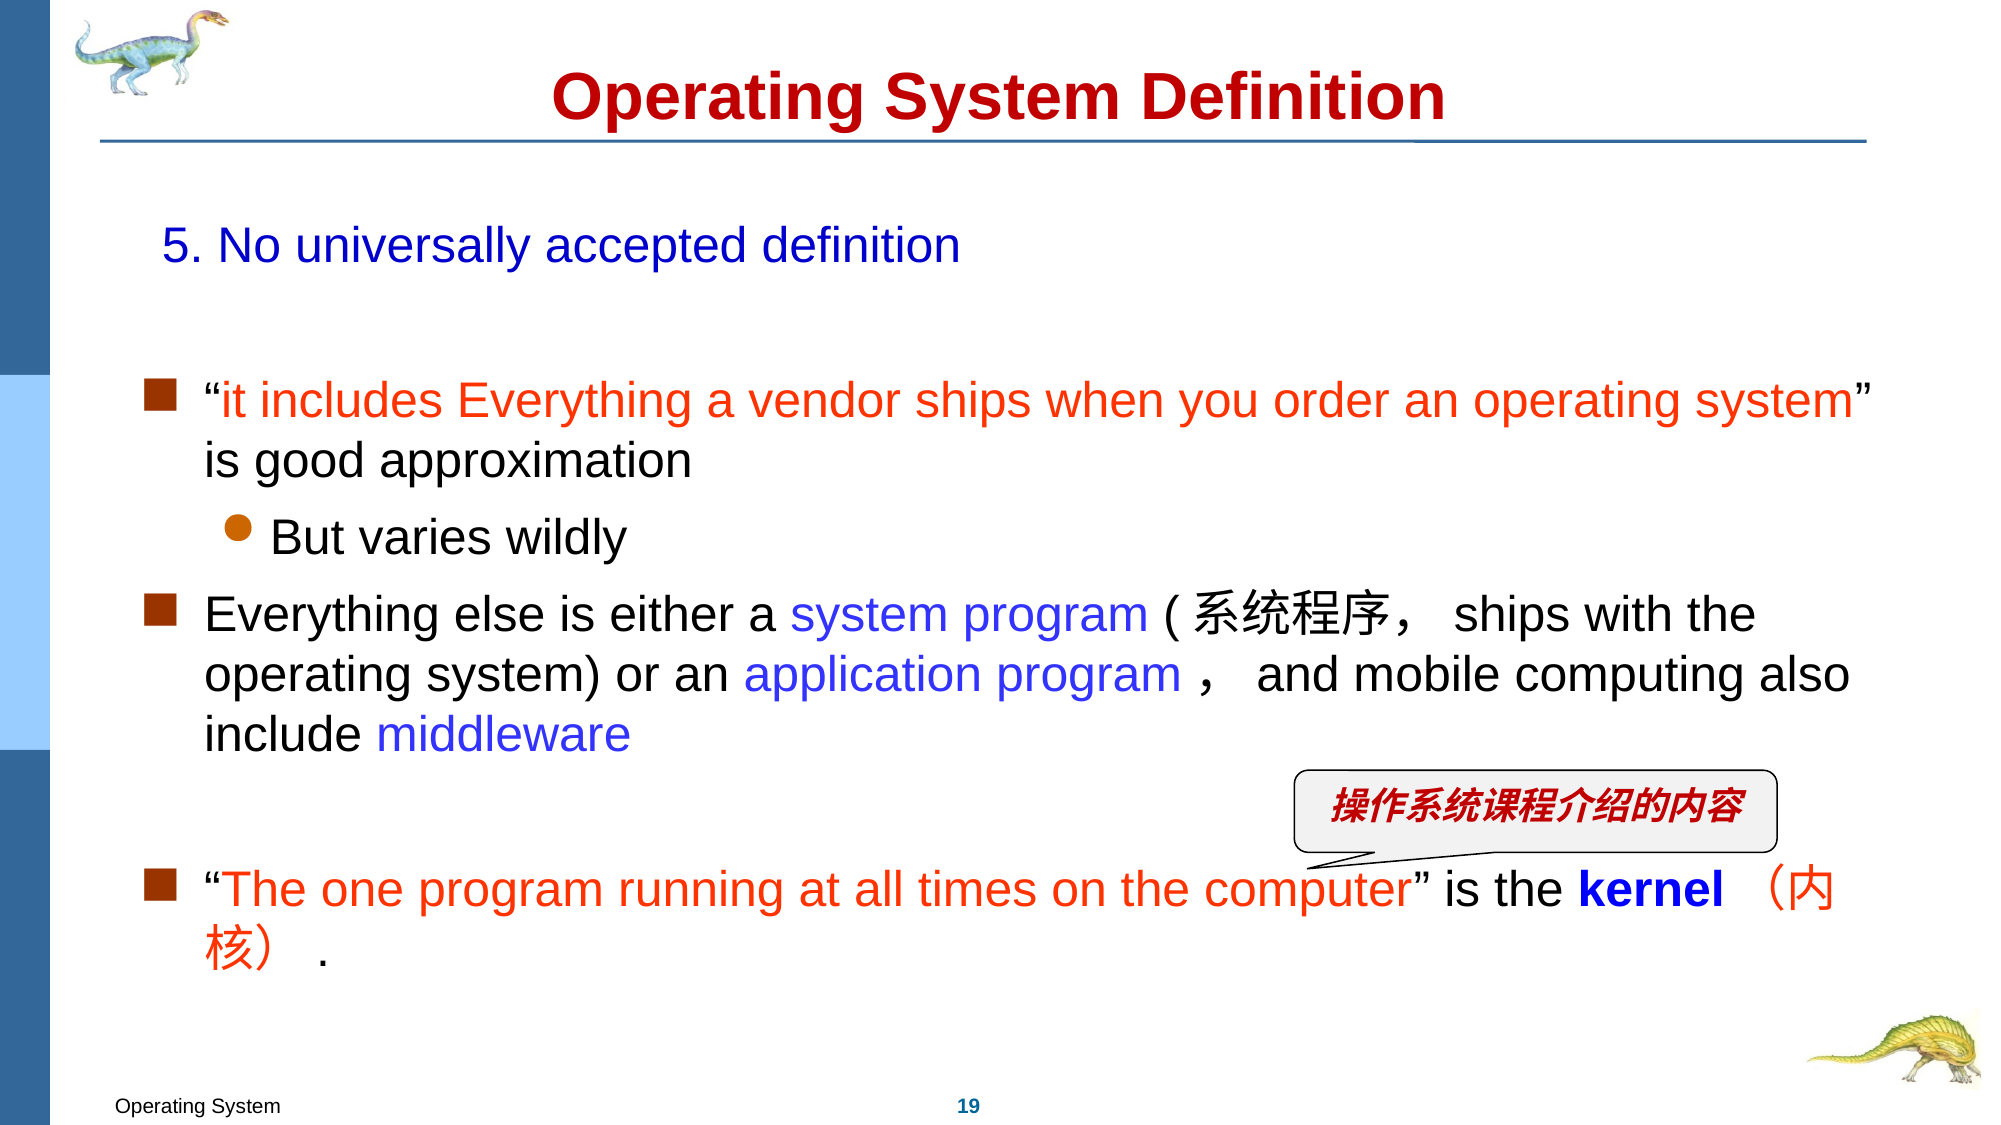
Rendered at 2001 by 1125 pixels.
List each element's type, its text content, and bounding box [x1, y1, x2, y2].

title Operating System Definition [99, 45, 1900, 141]
text_box 操作系统课程介绍的内容 [1294, 770, 1778, 869]
picture [62, 0, 246, 105]
picture [1804, 1007, 1982, 1090]
list 5. No universally accepted definition “it includes Everything a vendor ships when you order an operating system” is good approximation But varies wildly Everything else is either a system program (系统程序，ships with the operating system) or an application program，and mobile computing also include middleware “The one program running at all times on the computer” is the kernel（内核）. [132, 204, 1900, 1045]
